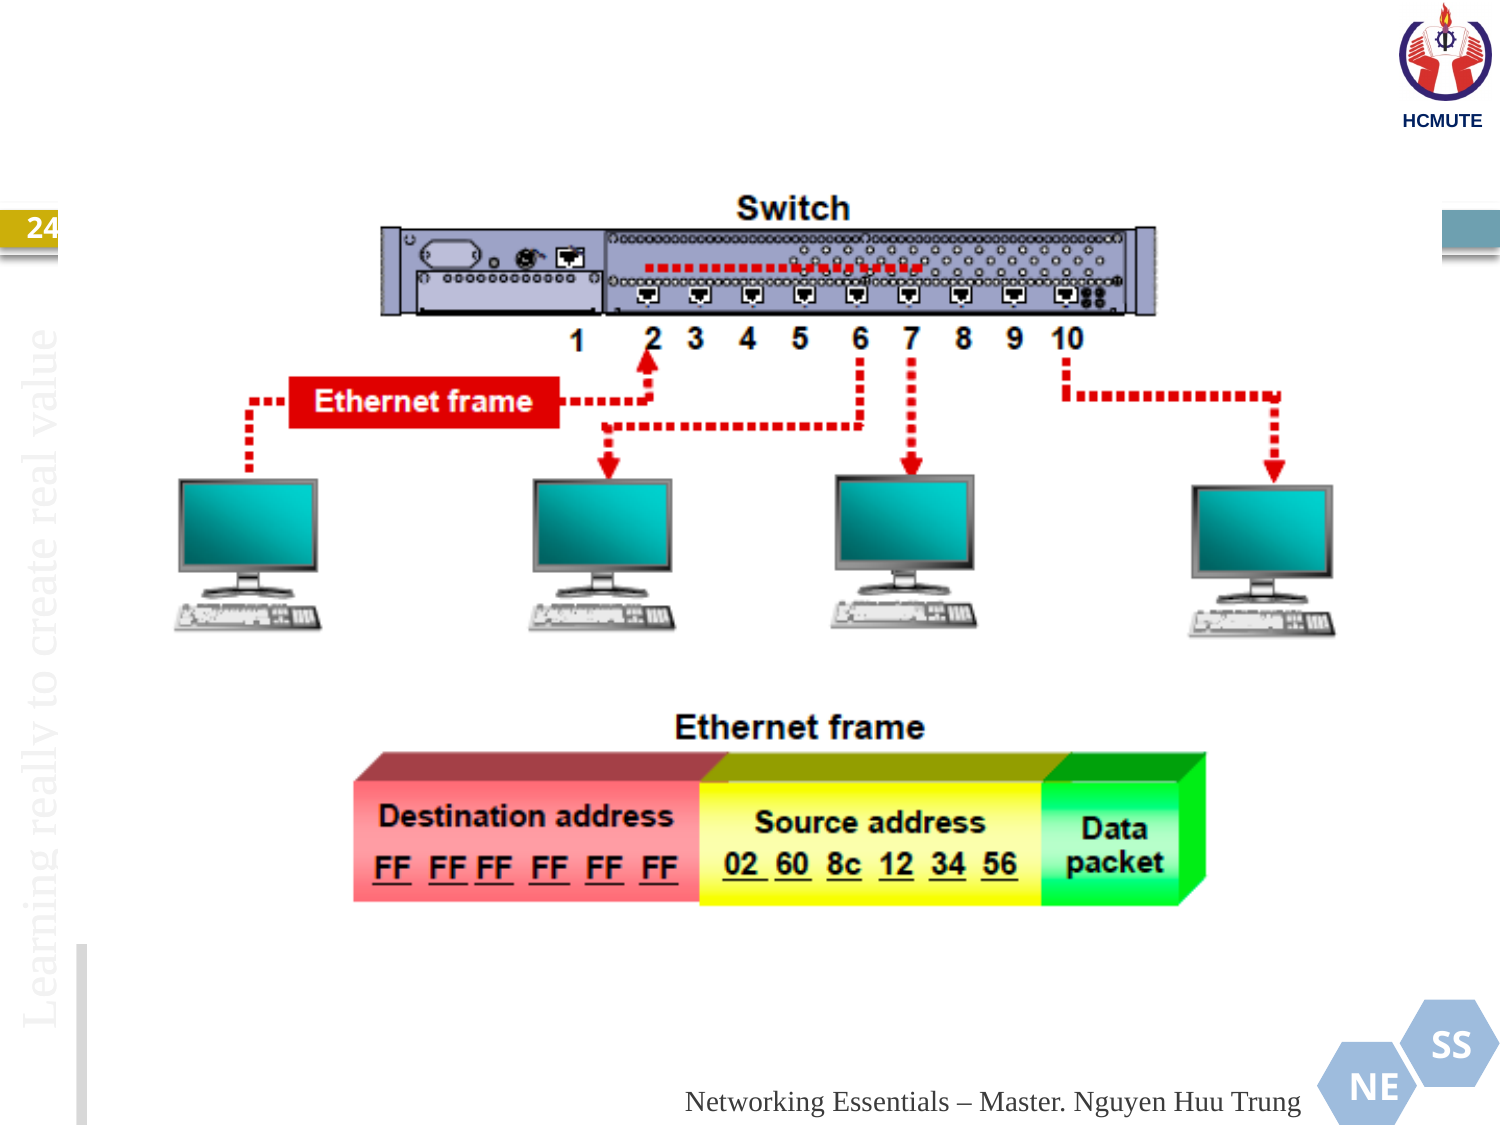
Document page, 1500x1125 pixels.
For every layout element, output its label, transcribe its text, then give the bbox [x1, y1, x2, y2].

picture [57, 178, 1442, 945]
picture [1399, 2, 1492, 101]
slide_number 24 [0, 208, 52, 249]
footer Networking Essentials – Master. Nguyen Huu Trung [427, 1069, 1317, 1125]
